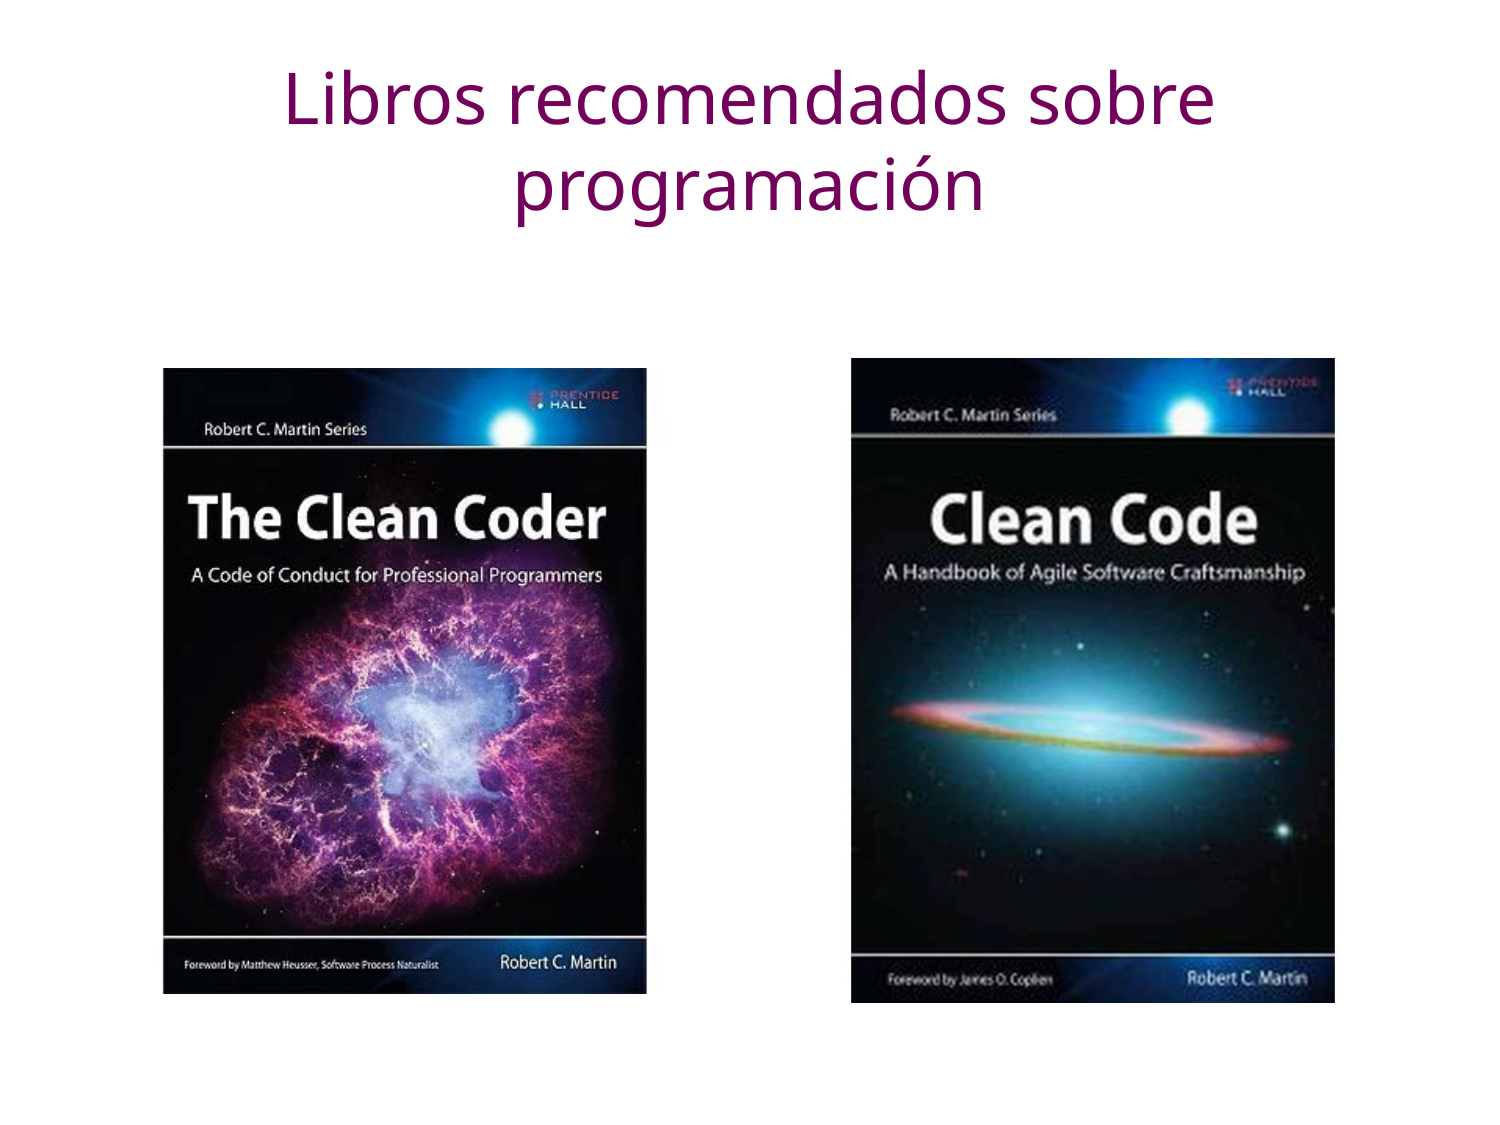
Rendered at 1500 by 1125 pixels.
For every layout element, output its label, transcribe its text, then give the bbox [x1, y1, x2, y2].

title Libros recomendados sobre programación [75, 45, 1425, 233]
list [844, 358, 1341, 1004]
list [93, 368, 720, 994]
